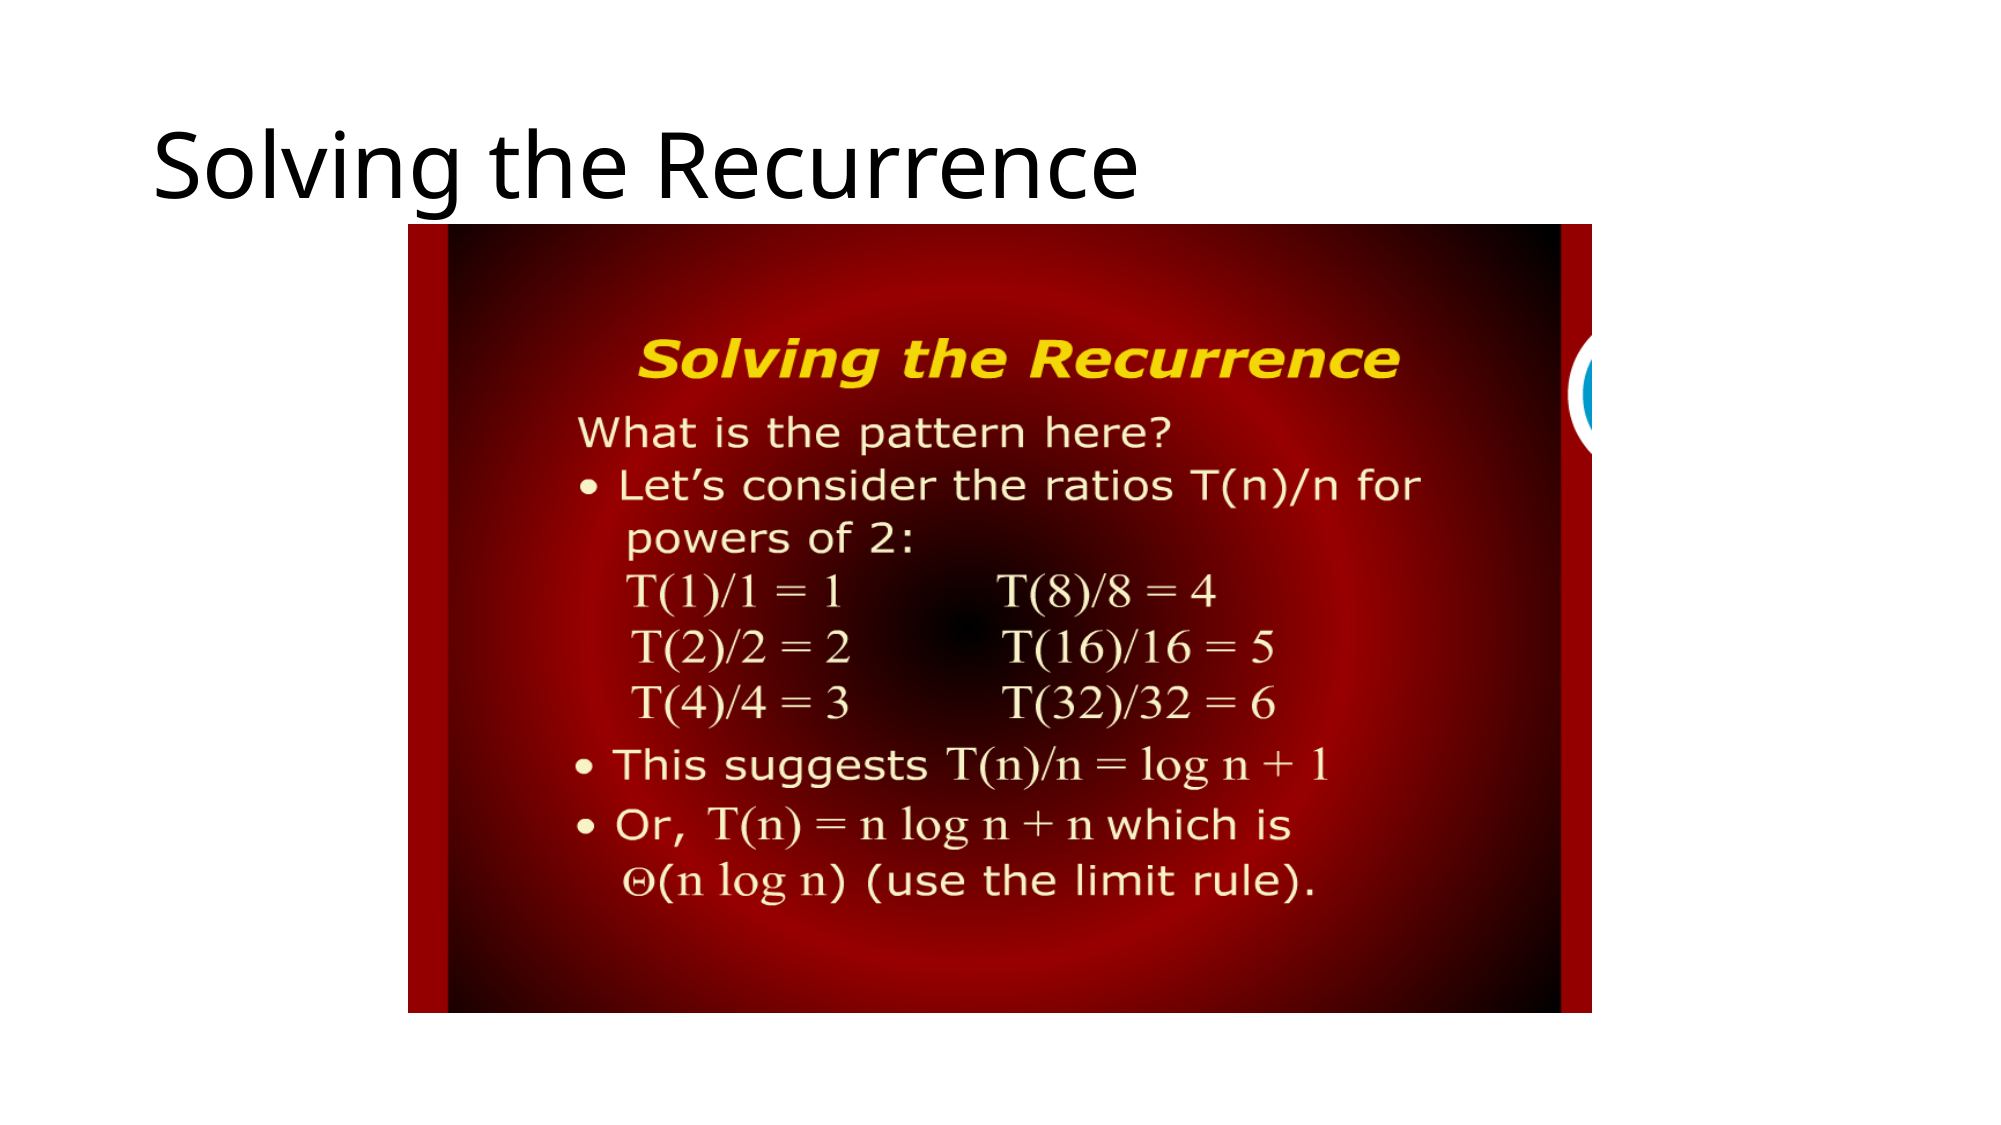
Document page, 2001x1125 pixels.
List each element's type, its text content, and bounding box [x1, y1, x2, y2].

title Solving the Recurrence [137, 59, 1863, 278]
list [408, 224, 1592, 1013]
